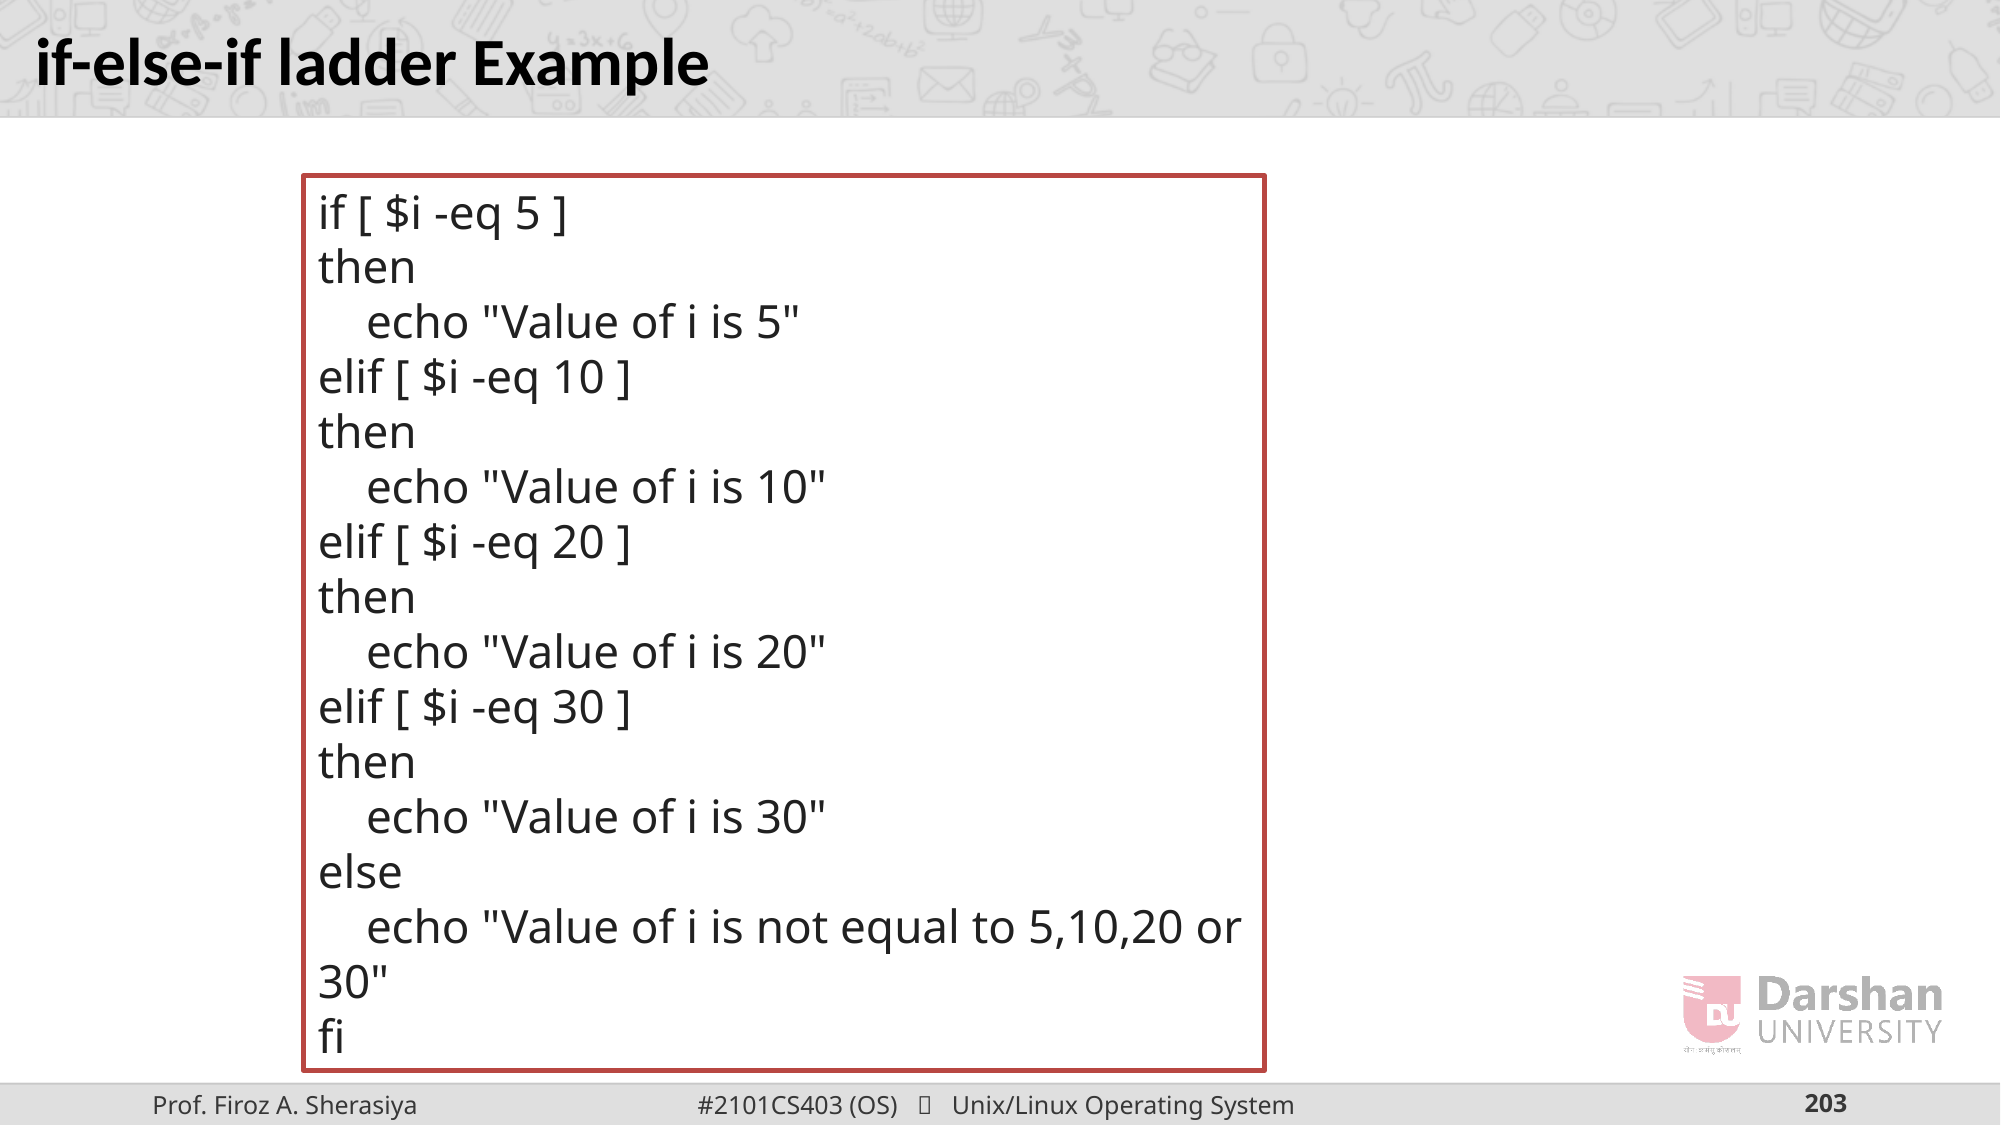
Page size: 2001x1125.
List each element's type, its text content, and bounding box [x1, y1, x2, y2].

text_box if [ $i -eq 5 ] then echo "Value of i is 5" elif [ $i -eq 10 ] then echo "Value of i is 10" elif [ $i -eq 20 ] then echo "Value of i is 20" elif [ $i -eq 30 ] then echo "Value of i is 30" else echo "Value of i is not equal to 5,10,20 or 30" fi [303, 175, 1265, 1071]
title if-else-if ladder Example [0, 0, 2000, 117]
table_cell Ignores case [1662, 951, 1963, 1079]
